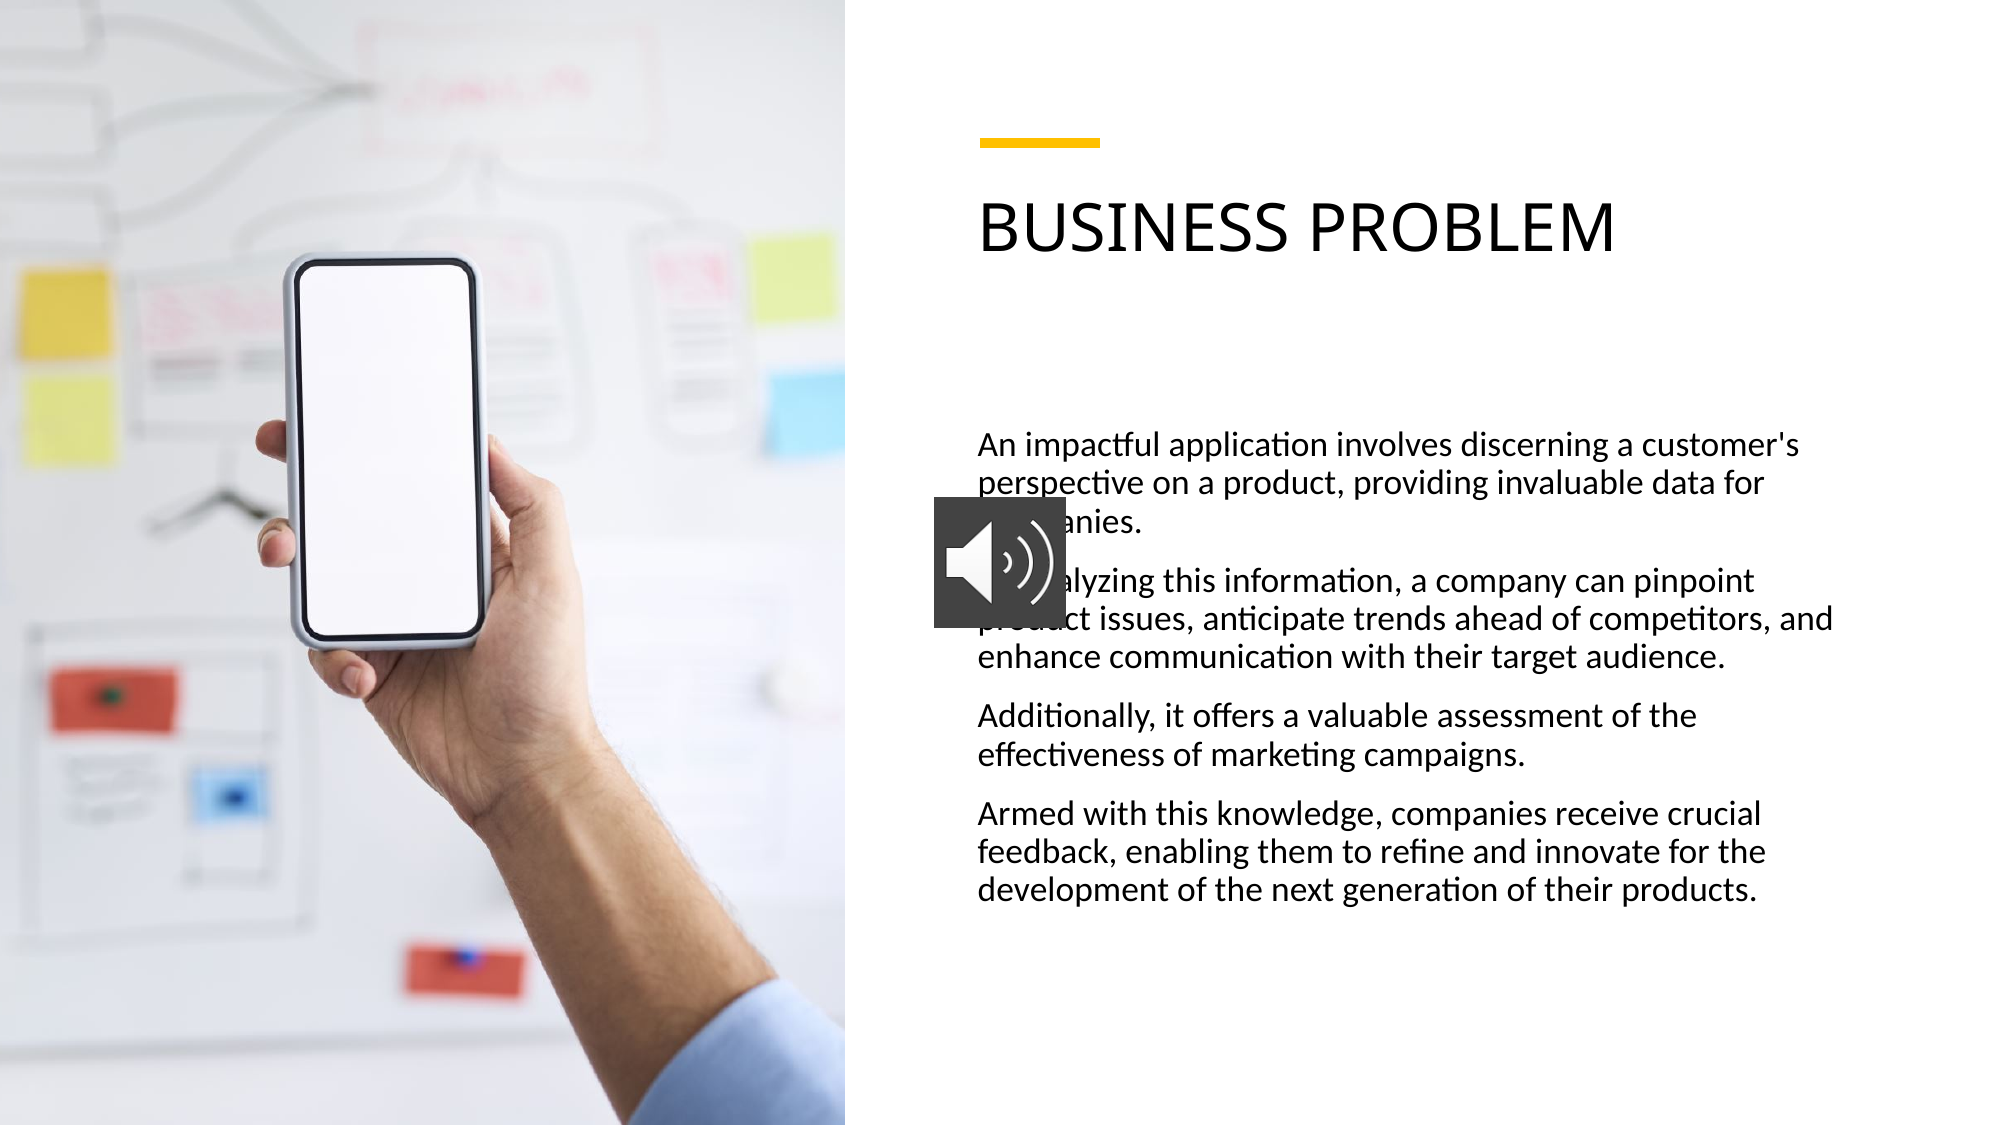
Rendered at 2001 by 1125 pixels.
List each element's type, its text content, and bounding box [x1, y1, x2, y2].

picture [933, 495, 1067, 630]
title BUSINESS PROBLEM [962, 186, 1856, 417]
picture [0, 0, 845, 1125]
list An impactful application involves discerning a customer's perspective on a product, providing invaluable data for companies. By analyzing this information, a company can pinpoint product issues, anticipate trends ahead of competitors, and enhance communication with their target audience. Additionally, it offers a valuable assessment of the effectiveness of marketing campaigns. Armed with this knowledge, companies receive crucial feedback, enabling them to refine and innovate for the development of the next generation of their products. [962, 418, 1856, 1008]
